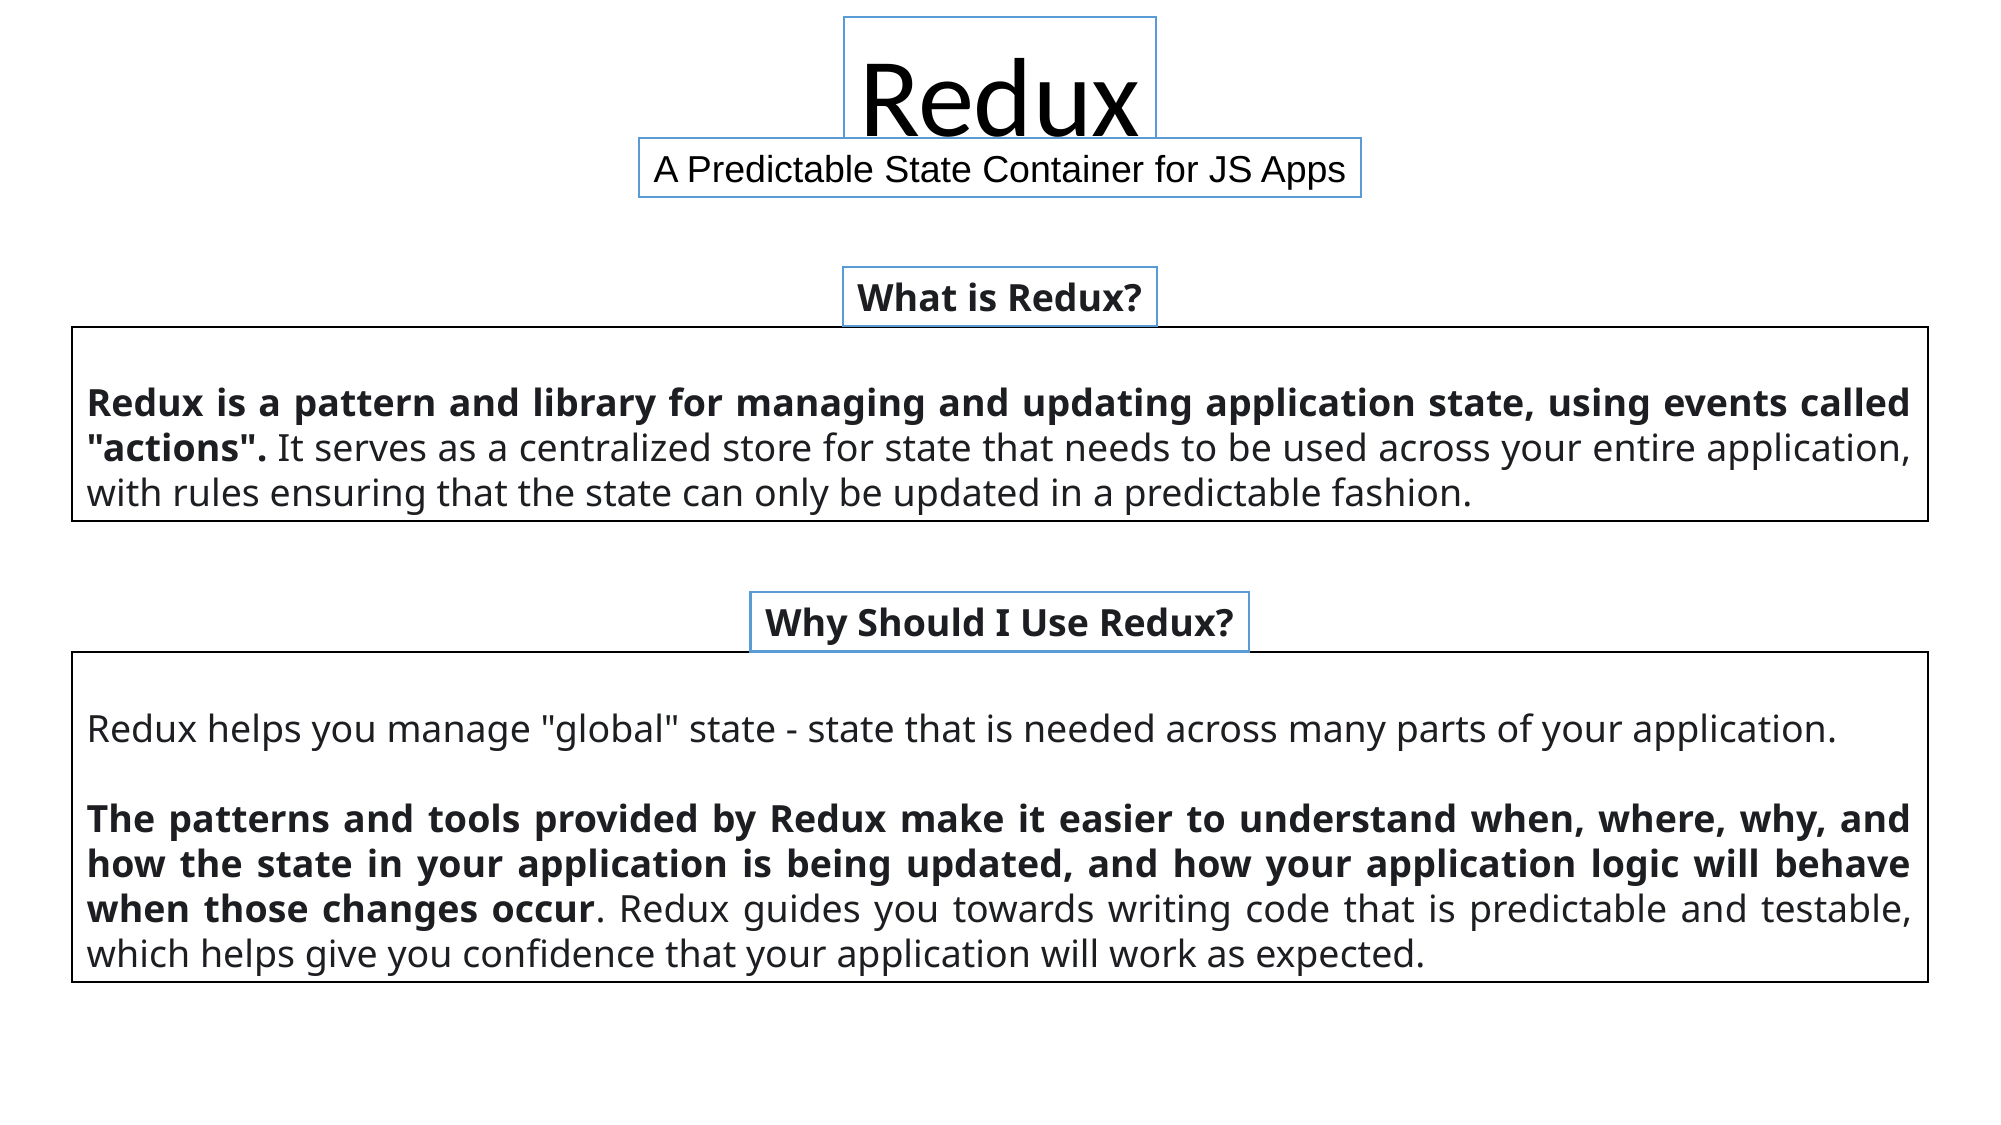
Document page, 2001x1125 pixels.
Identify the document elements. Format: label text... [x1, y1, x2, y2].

text_box Redux is a pattern and library for managing and updating application state, using events called "actions". It serves as a centralized store for state that needs to be used across your entire application, with rules ensuring that the state can only be updated in a predictable fashion. [71, 326, 1929, 522]
text_box Redux helps you manage "global" state - state that is needed across many parts of your application. The patterns and tools provided by Redux make it easier to understand when, where, why, and how the state in your application is being updated, and how your application logic will behave when those changes occur. Redux guides you towards writing code that is predictable and testable, which helps give you confidence that your application will work as expected. [71, 651, 1929, 983]
text_box What is Redux? [842, 266, 1158, 327]
text_box Why Should I Use Redux? [749, 591, 1250, 653]
text_box A Predictable State Container for JS Apps [638, 137, 1362, 198]
text_box Redux [843, 16, 1157, 137]
